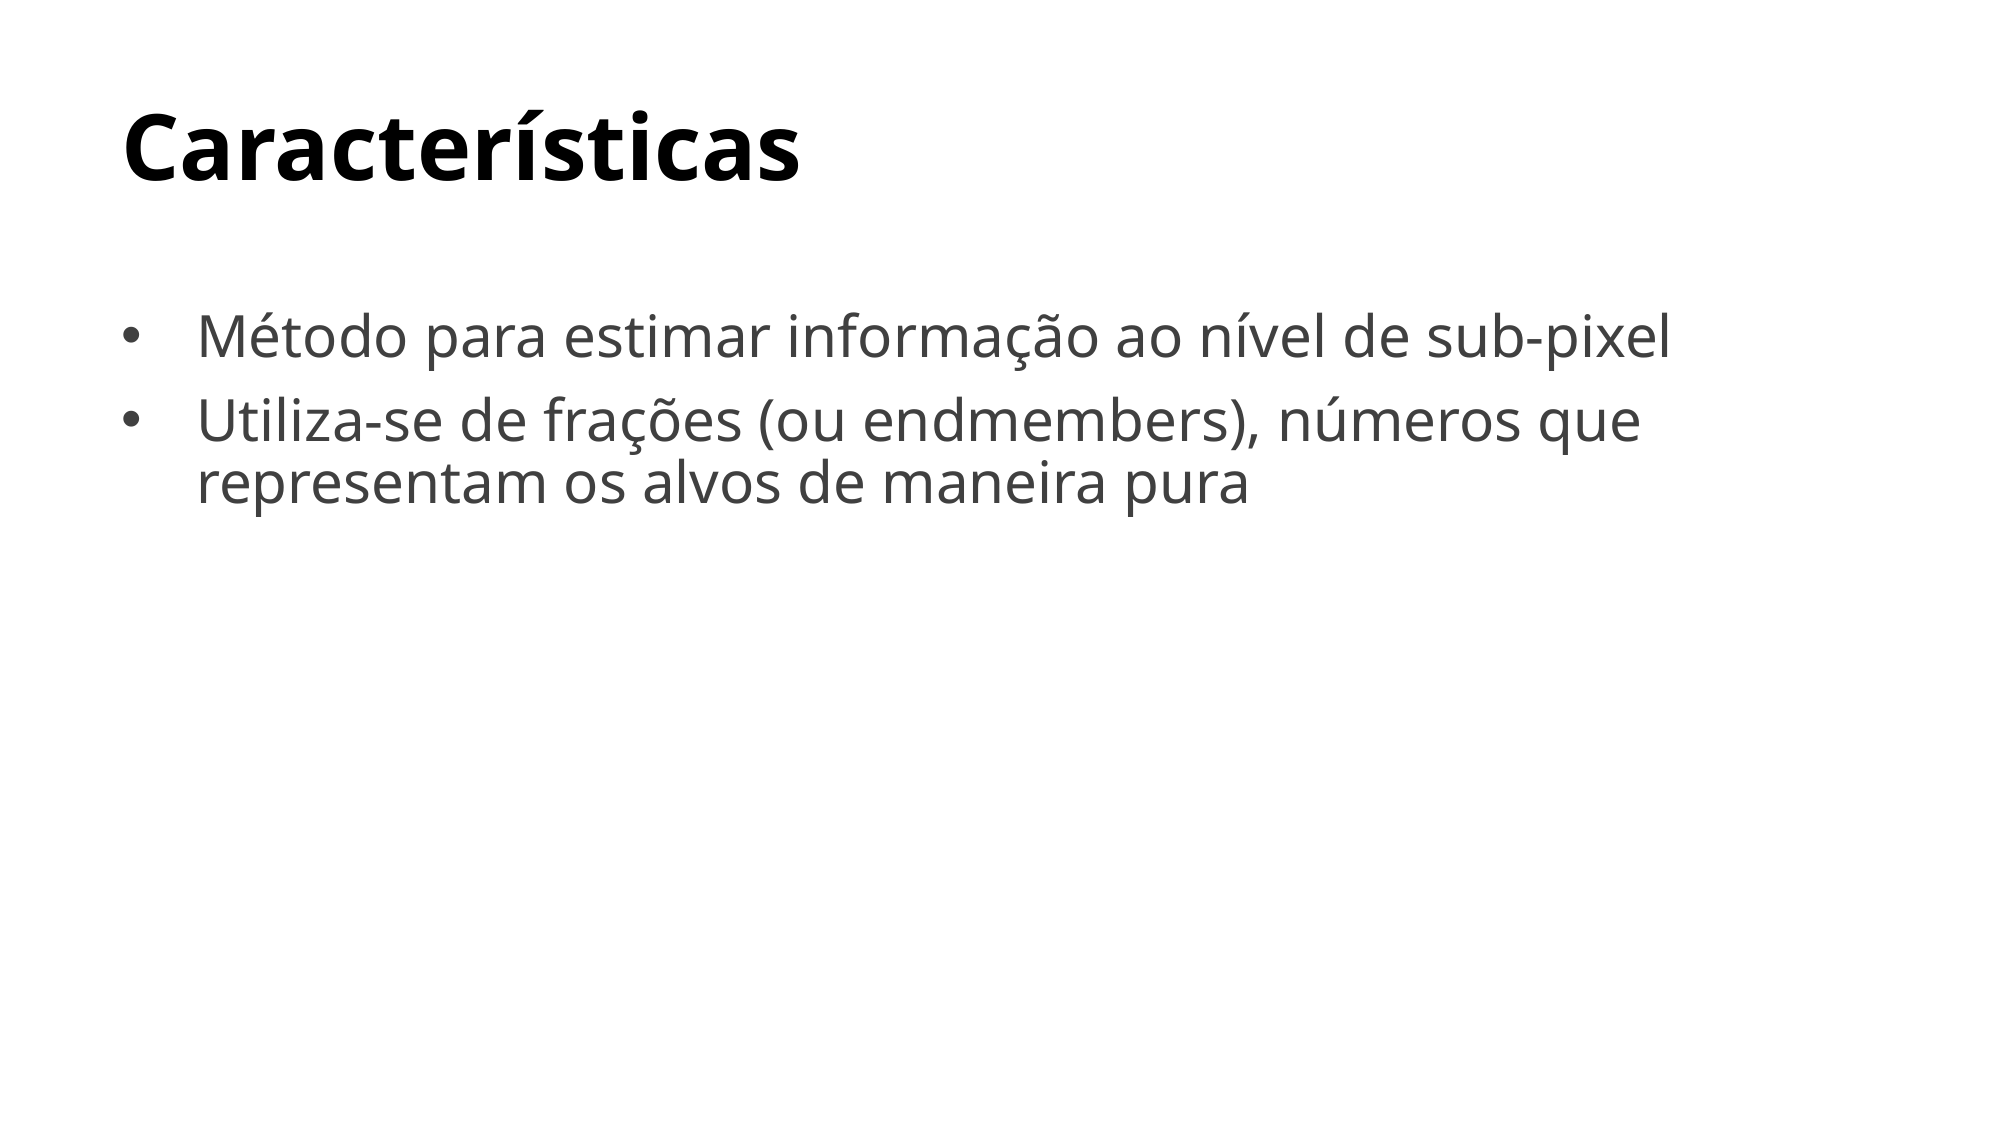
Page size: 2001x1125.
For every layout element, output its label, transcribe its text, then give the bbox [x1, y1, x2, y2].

title Características [106, 42, 1832, 260]
list Método para estimar informação ao nível de sub-pixel Utiliza-se de frações (ou endmembers), números que representam os alvos de maneira pura [106, 299, 1832, 1014]
